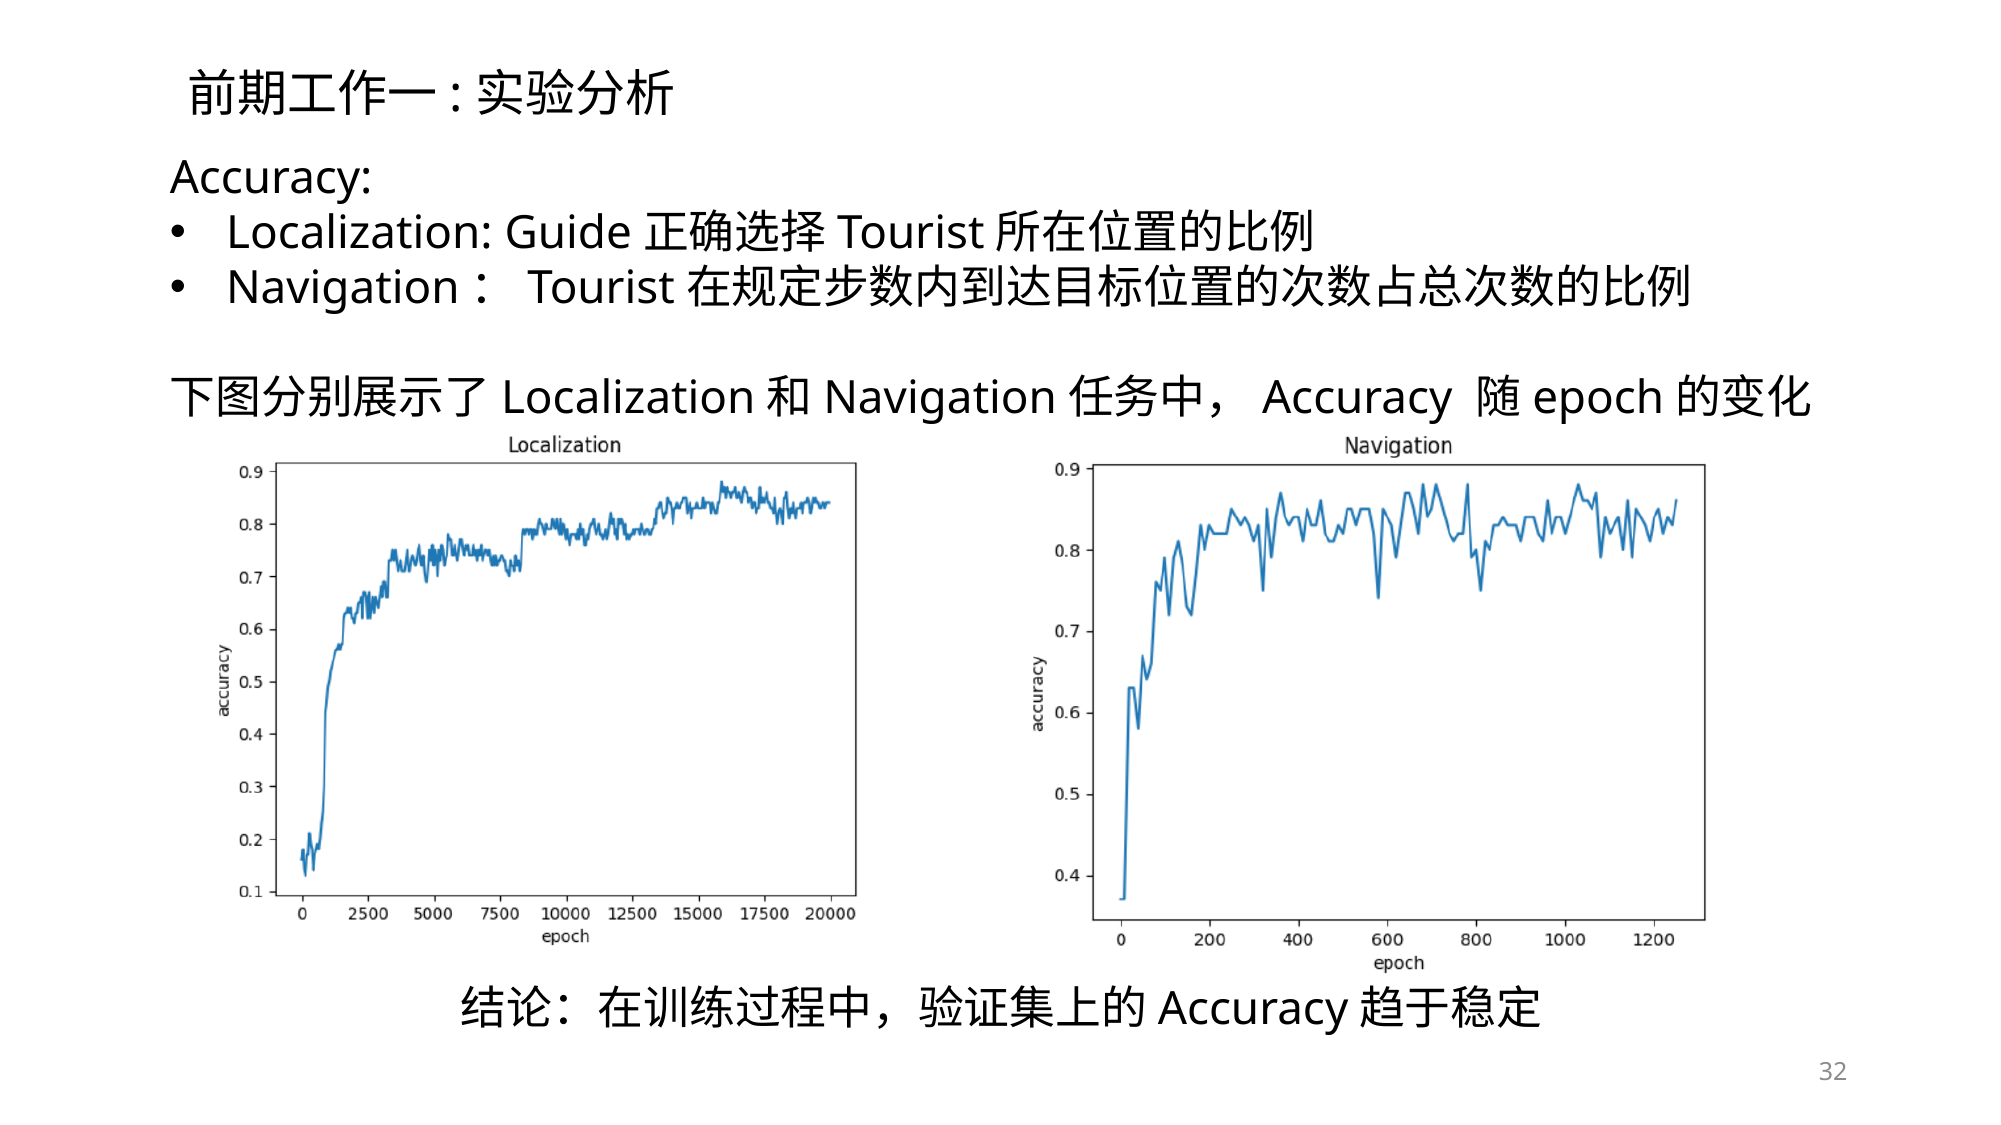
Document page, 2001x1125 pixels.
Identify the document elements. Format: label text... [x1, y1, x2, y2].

picture [999, 396, 1777, 979]
picture [183, 396, 926, 953]
slide_number 32 [1412, 1042, 1863, 1103]
text_box 前期工作一:实验分析 [173, 53, 691, 129]
text_box Accuracy: Localization: Guide正确选择Tourist所在位置的比例 Navigation：Tourist在规定步数内到达目标位置的次数占总次数的比例 下图分别展示了Localization和Navigation任务中，Accuracy 随epoch的变化 [155, 140, 1828, 431]
text_box 结论：在训练过程中，验证集上的Accuracy趋于稳定 [445, 971, 1558, 1042]
